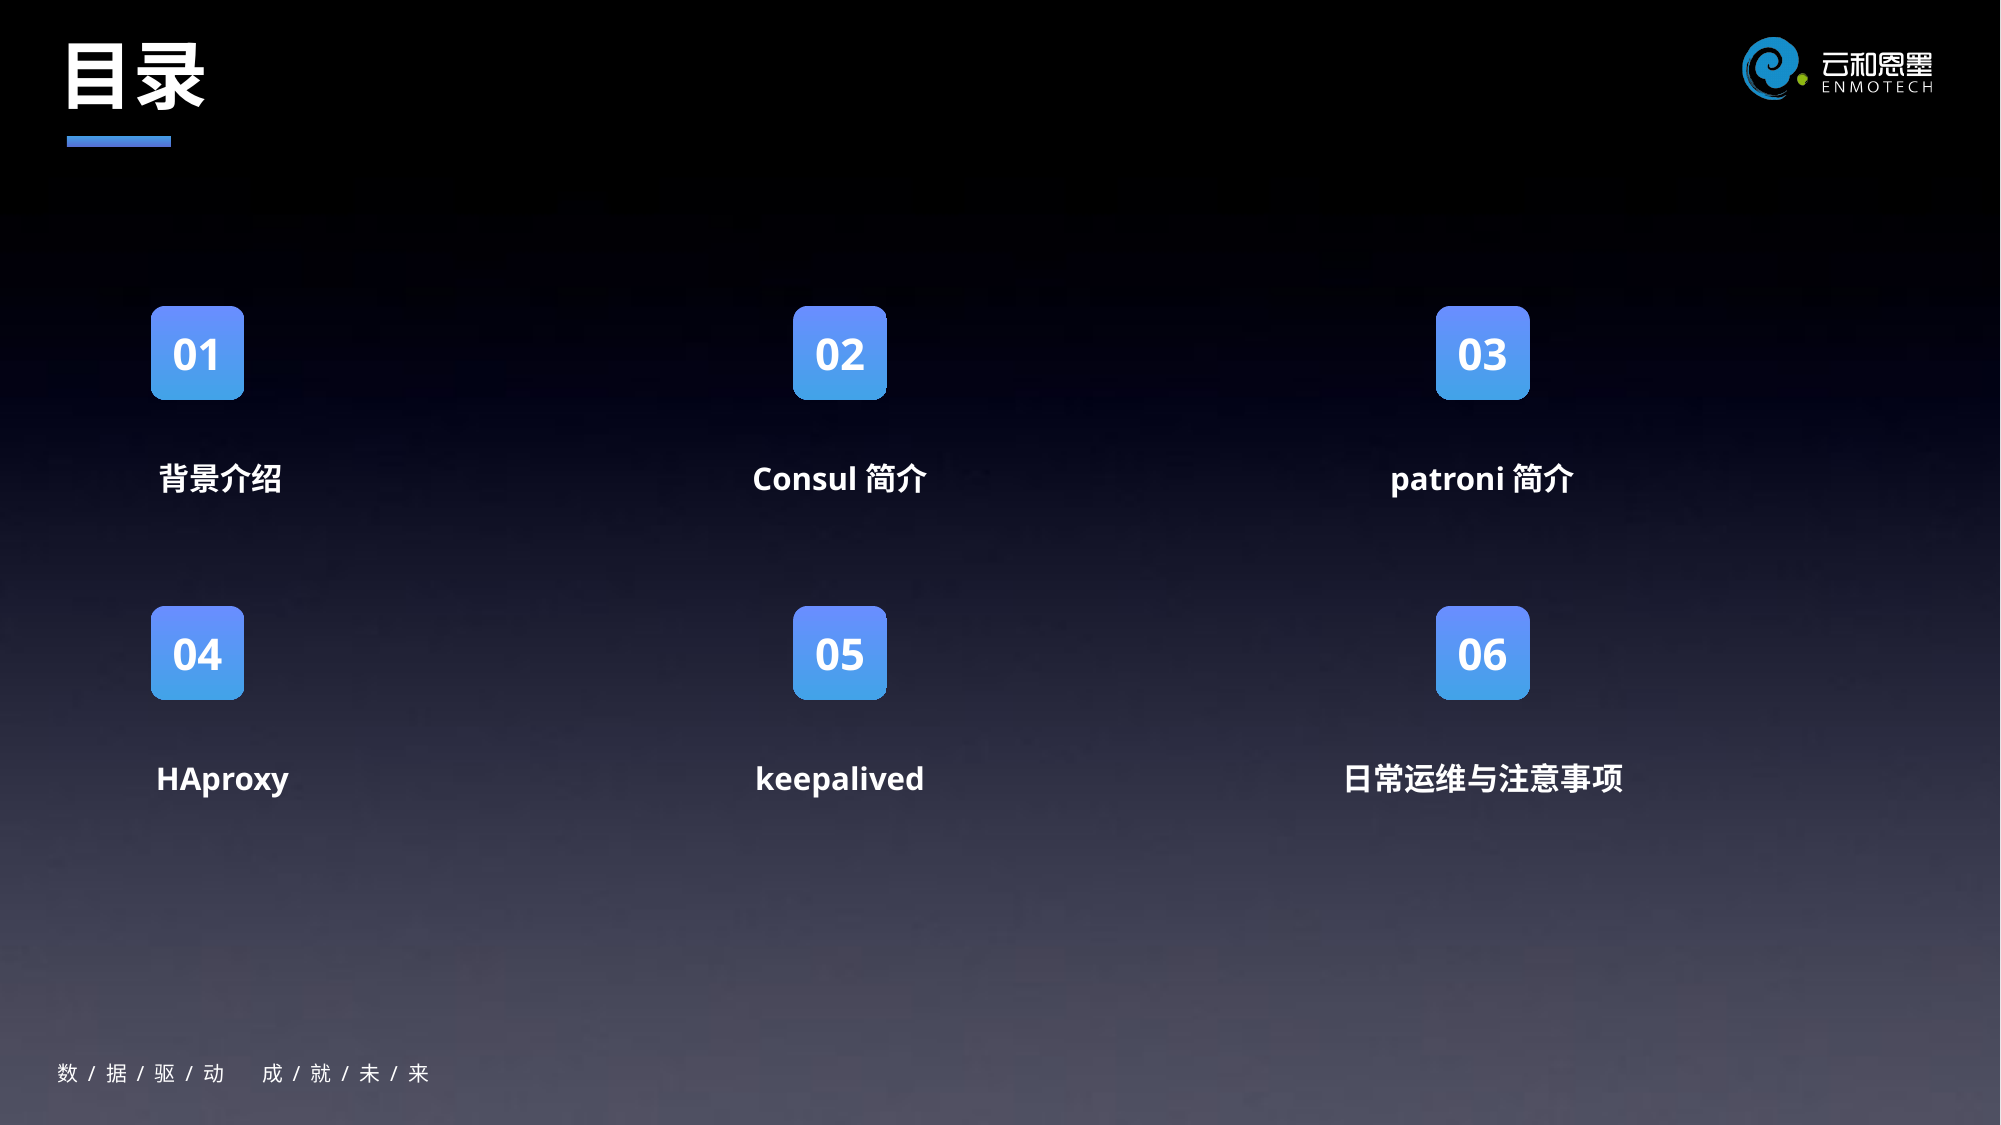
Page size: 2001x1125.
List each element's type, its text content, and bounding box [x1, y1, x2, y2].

text_box 02 [793, 305, 888, 400]
text_box Consul简介 [748, 440, 932, 501]
text_box keepalived [750, 740, 930, 801]
picture [0, 0, 2001, 1125]
text_box 06 [1435, 605, 1530, 700]
text_box 目录 [44, 20, 1586, 126]
text_box 日常运维与注意事项 [1337, 740, 1628, 801]
text_box 01 [150, 305, 245, 400]
text_box 背景介绍 [153, 440, 288, 501]
text_box 04 [150, 605, 245, 700]
text_box patroni简介 [1386, 440, 1580, 501]
text_box 05 [793, 605, 888, 700]
text_box HAproxy [151, 740, 294, 801]
text_box 03 [1435, 305, 1530, 400]
